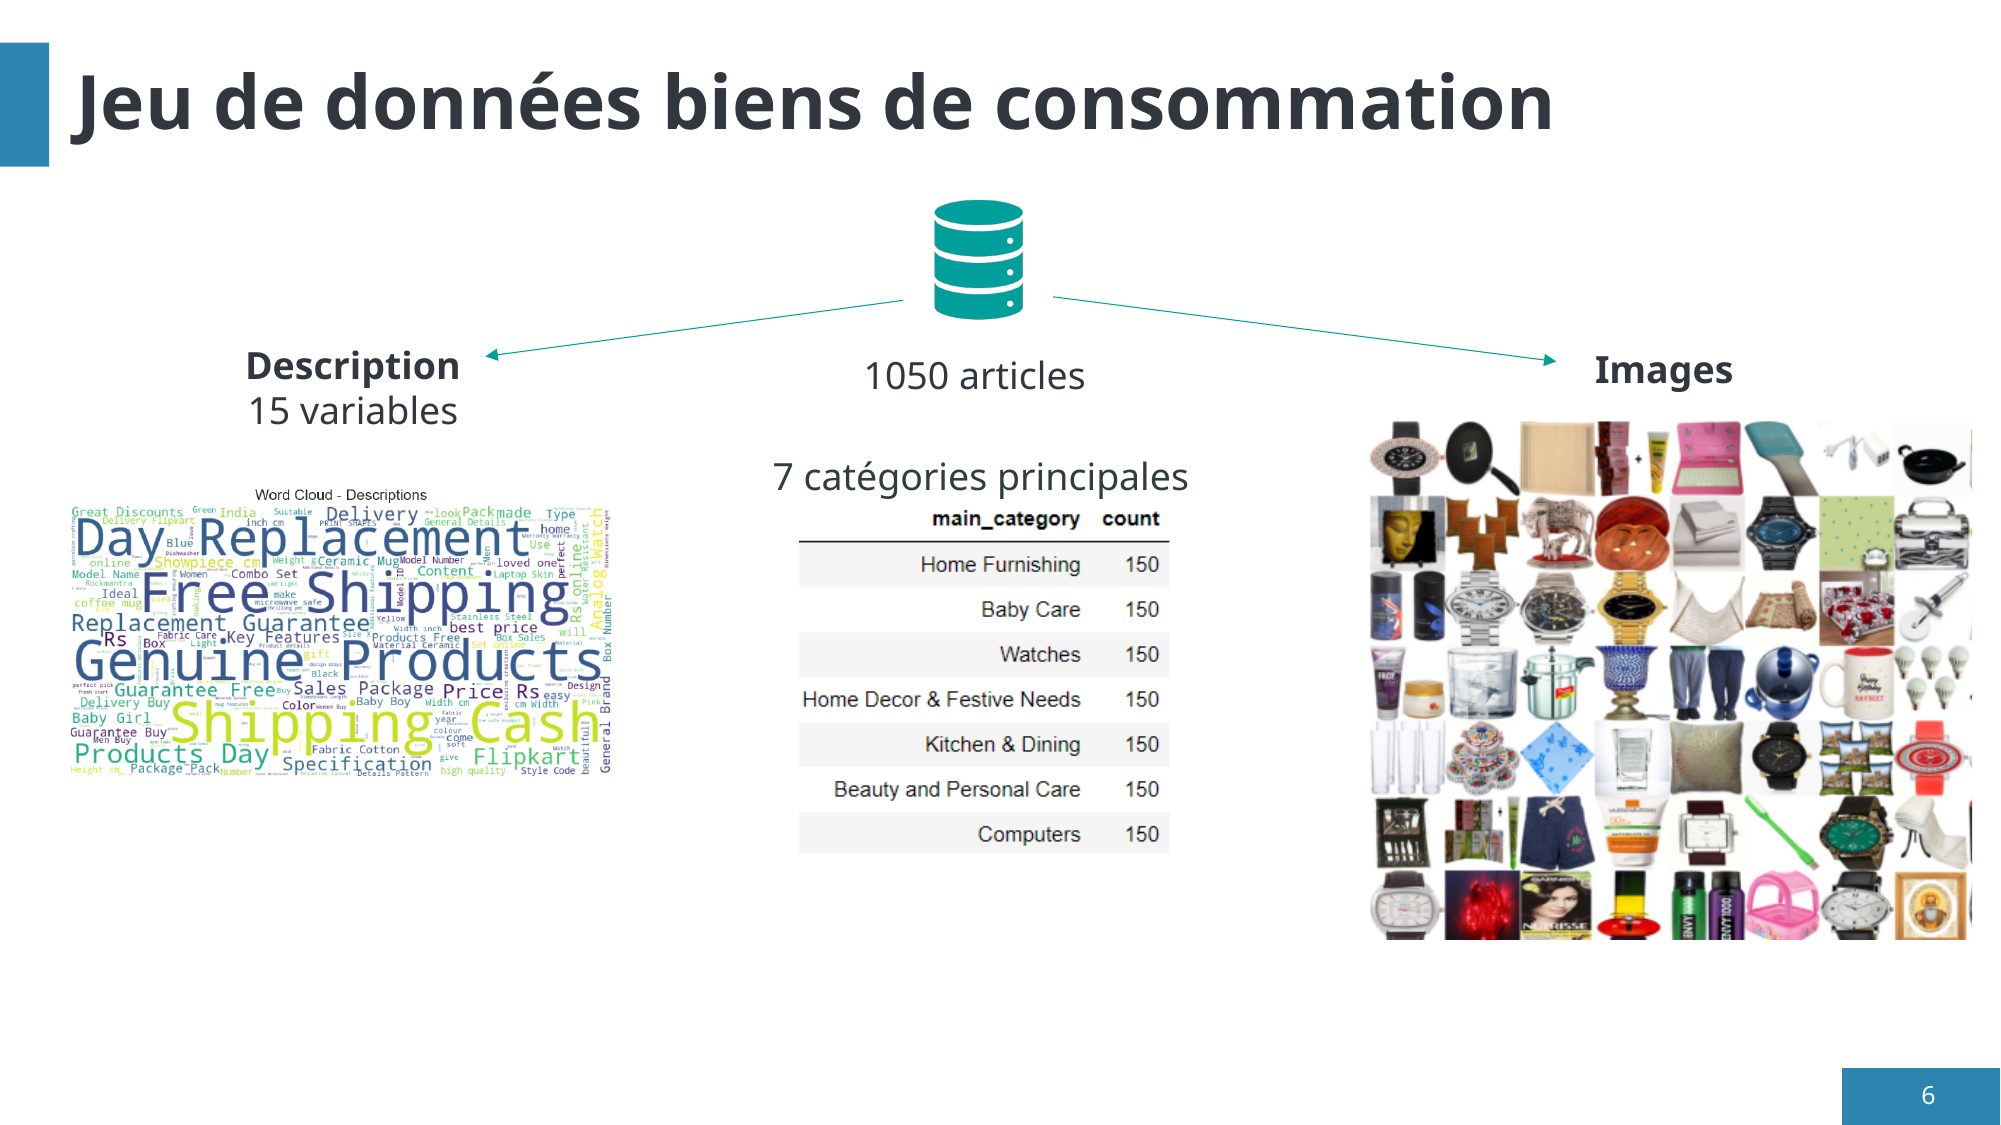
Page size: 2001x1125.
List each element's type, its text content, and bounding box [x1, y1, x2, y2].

picture [1356, 407, 1973, 940]
slide_number 6 [1889, 1079, 1951, 1114]
picture [799, 506, 1171, 853]
picture [62, 482, 620, 784]
title Jeu de données biens de consommation [60, 42, 1951, 168]
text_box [485, 300, 904, 357]
text_box Description 15 variables [40, 334, 666, 440]
text_box 1050 articles [799, 344, 1151, 405]
text_box Images [1351, 338, 1978, 398]
text_box 7 catégories principales [739, 446, 1223, 506]
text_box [1053, 296, 1557, 362]
picture [903, 184, 1054, 335]
